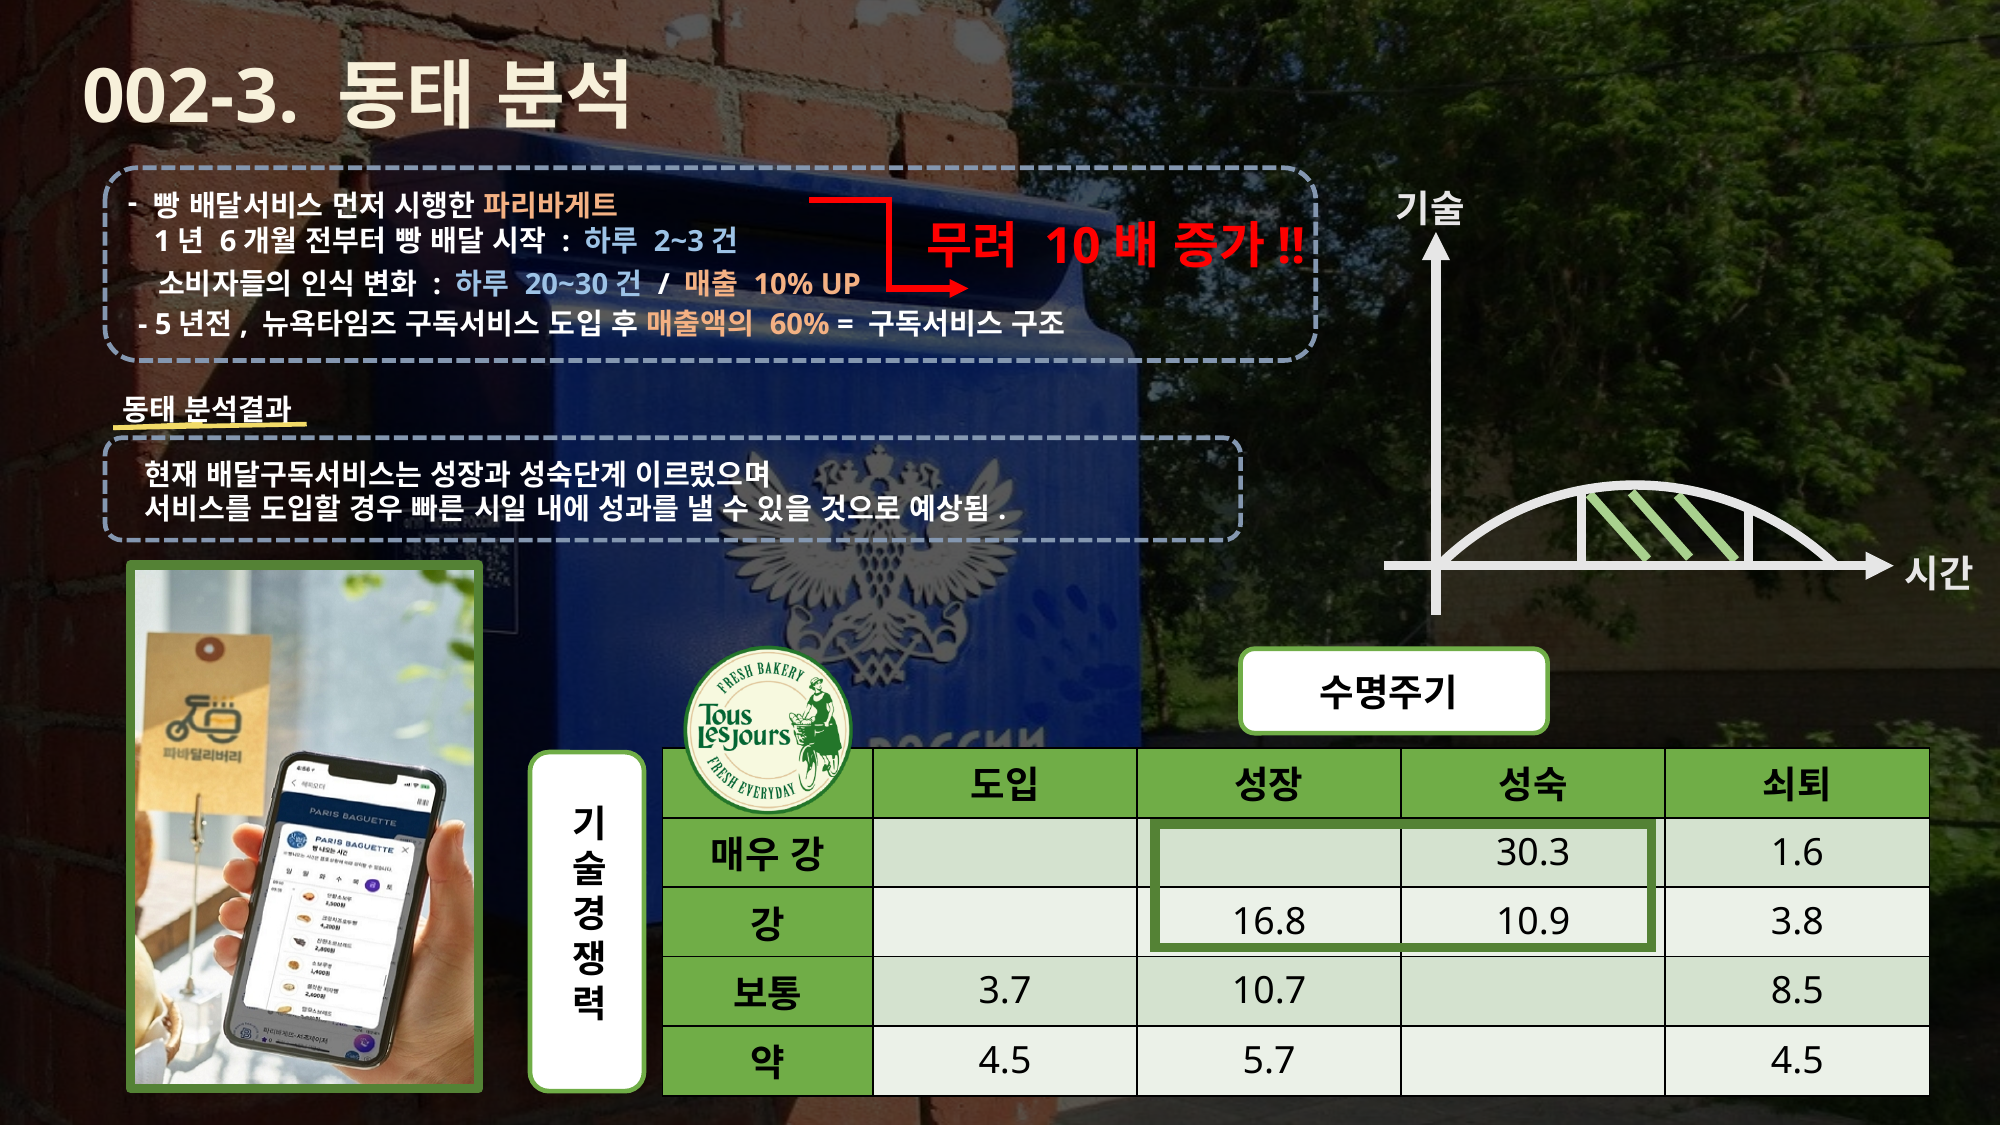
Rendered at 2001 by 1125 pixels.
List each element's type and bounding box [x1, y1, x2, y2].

text_box [1354, 177, 2000, 1050]
picture [0, 0, 2000, 1125]
text_box [809, 200, 969, 289]
text_box [107, 366, 328, 428]
